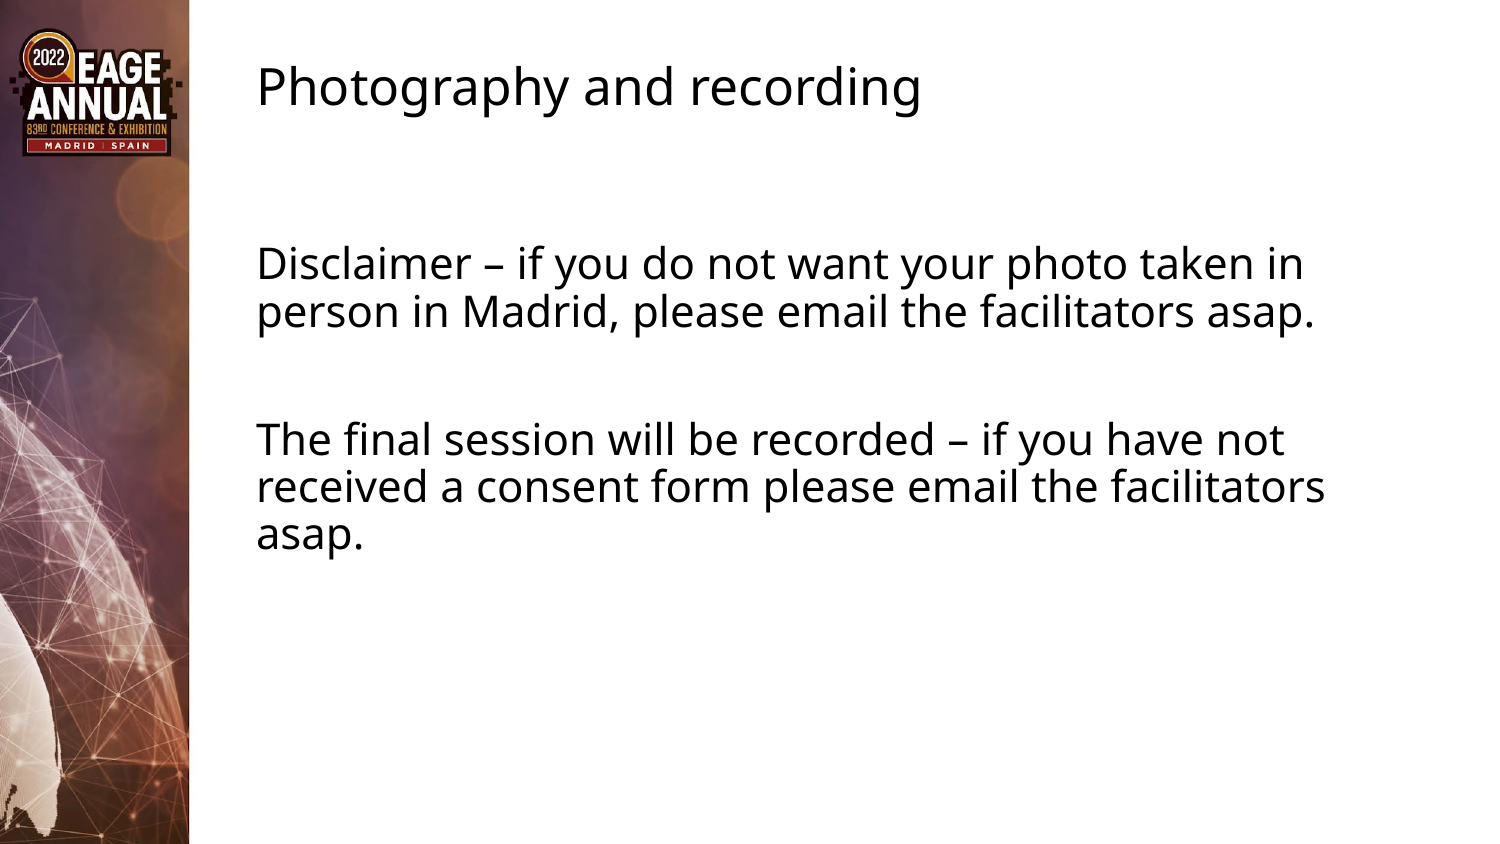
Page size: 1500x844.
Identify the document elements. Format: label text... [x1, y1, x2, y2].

picture [0, 0, 1500, 844]
title Photography and recording [244, 55, 1434, 123]
list Disclaimer – if you do not want your photo taken in person in Madrid, please email the facilitators asap. The final session will be recorded – if you have not received a consent form please email the facilitators asap. [244, 236, 1434, 807]
